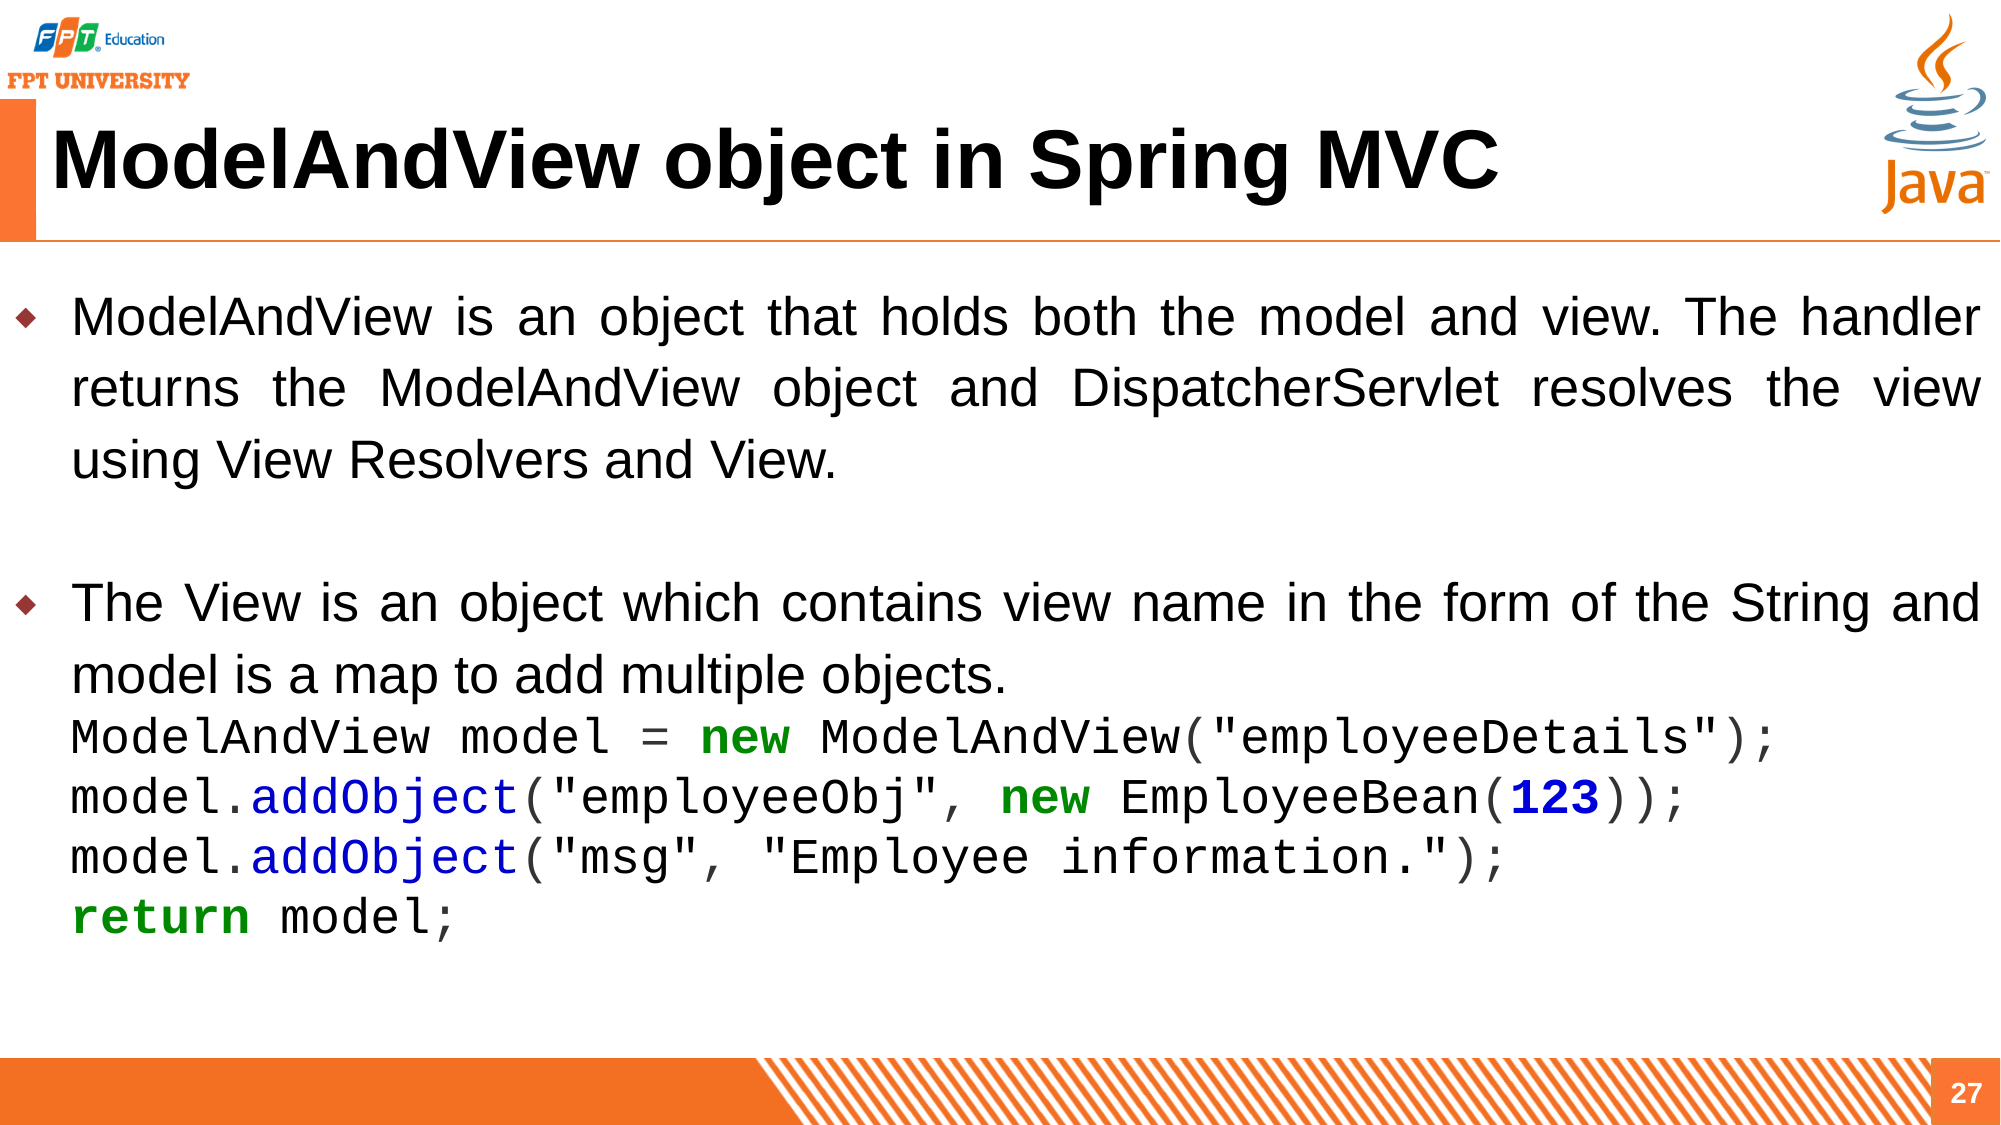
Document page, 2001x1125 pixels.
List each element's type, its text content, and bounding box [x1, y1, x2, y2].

picture [1868, 4, 2000, 226]
picture [0, 1058, 1934, 1125]
list ModelAndView is an object that holds both the model and view. The handler returns the ModelAndView object and DispatcherServlet resolves the view using View Resolvers and View. The View is an object which contains view name in the form of the String and model is a map to add multiple objects. ModelAndView model = new ModelAndView("employeeDetails"); model.addObject("employeeObj", new EmployeeBean(123)); model.addObject("msg", "Employee information."); return model; [0, 266, 2000, 1057]
slide_number 27 [1933, 1059, 2000, 1124]
title ModelAndView object in Spring MVC [36, 108, 1869, 215]
picture [0, 2, 197, 99]
